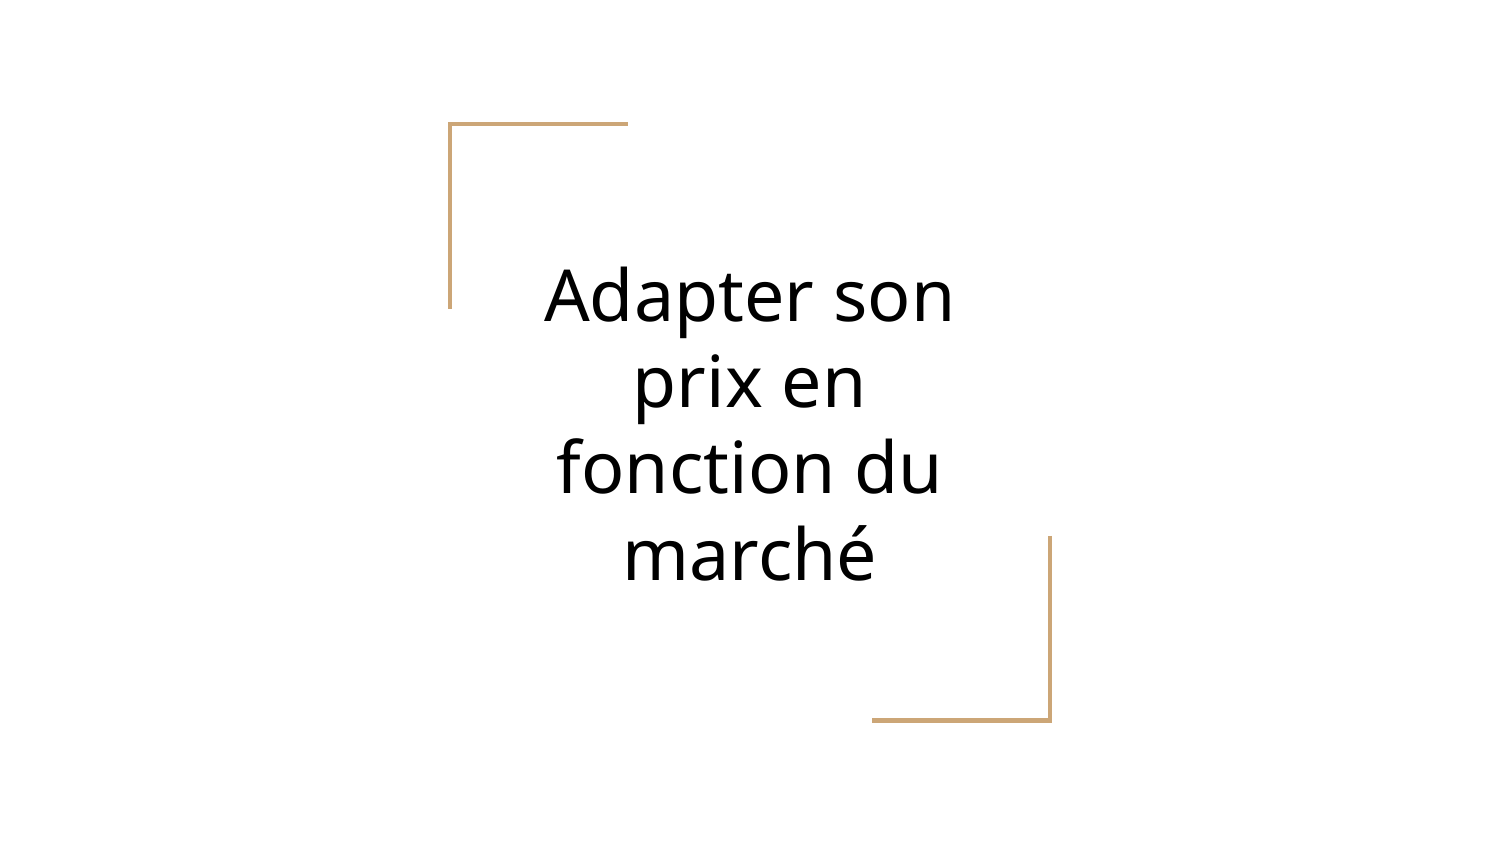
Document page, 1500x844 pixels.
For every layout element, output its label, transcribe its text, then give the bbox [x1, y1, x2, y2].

title Adapter son prix en fonction du marché [499, 234, 1001, 610]
